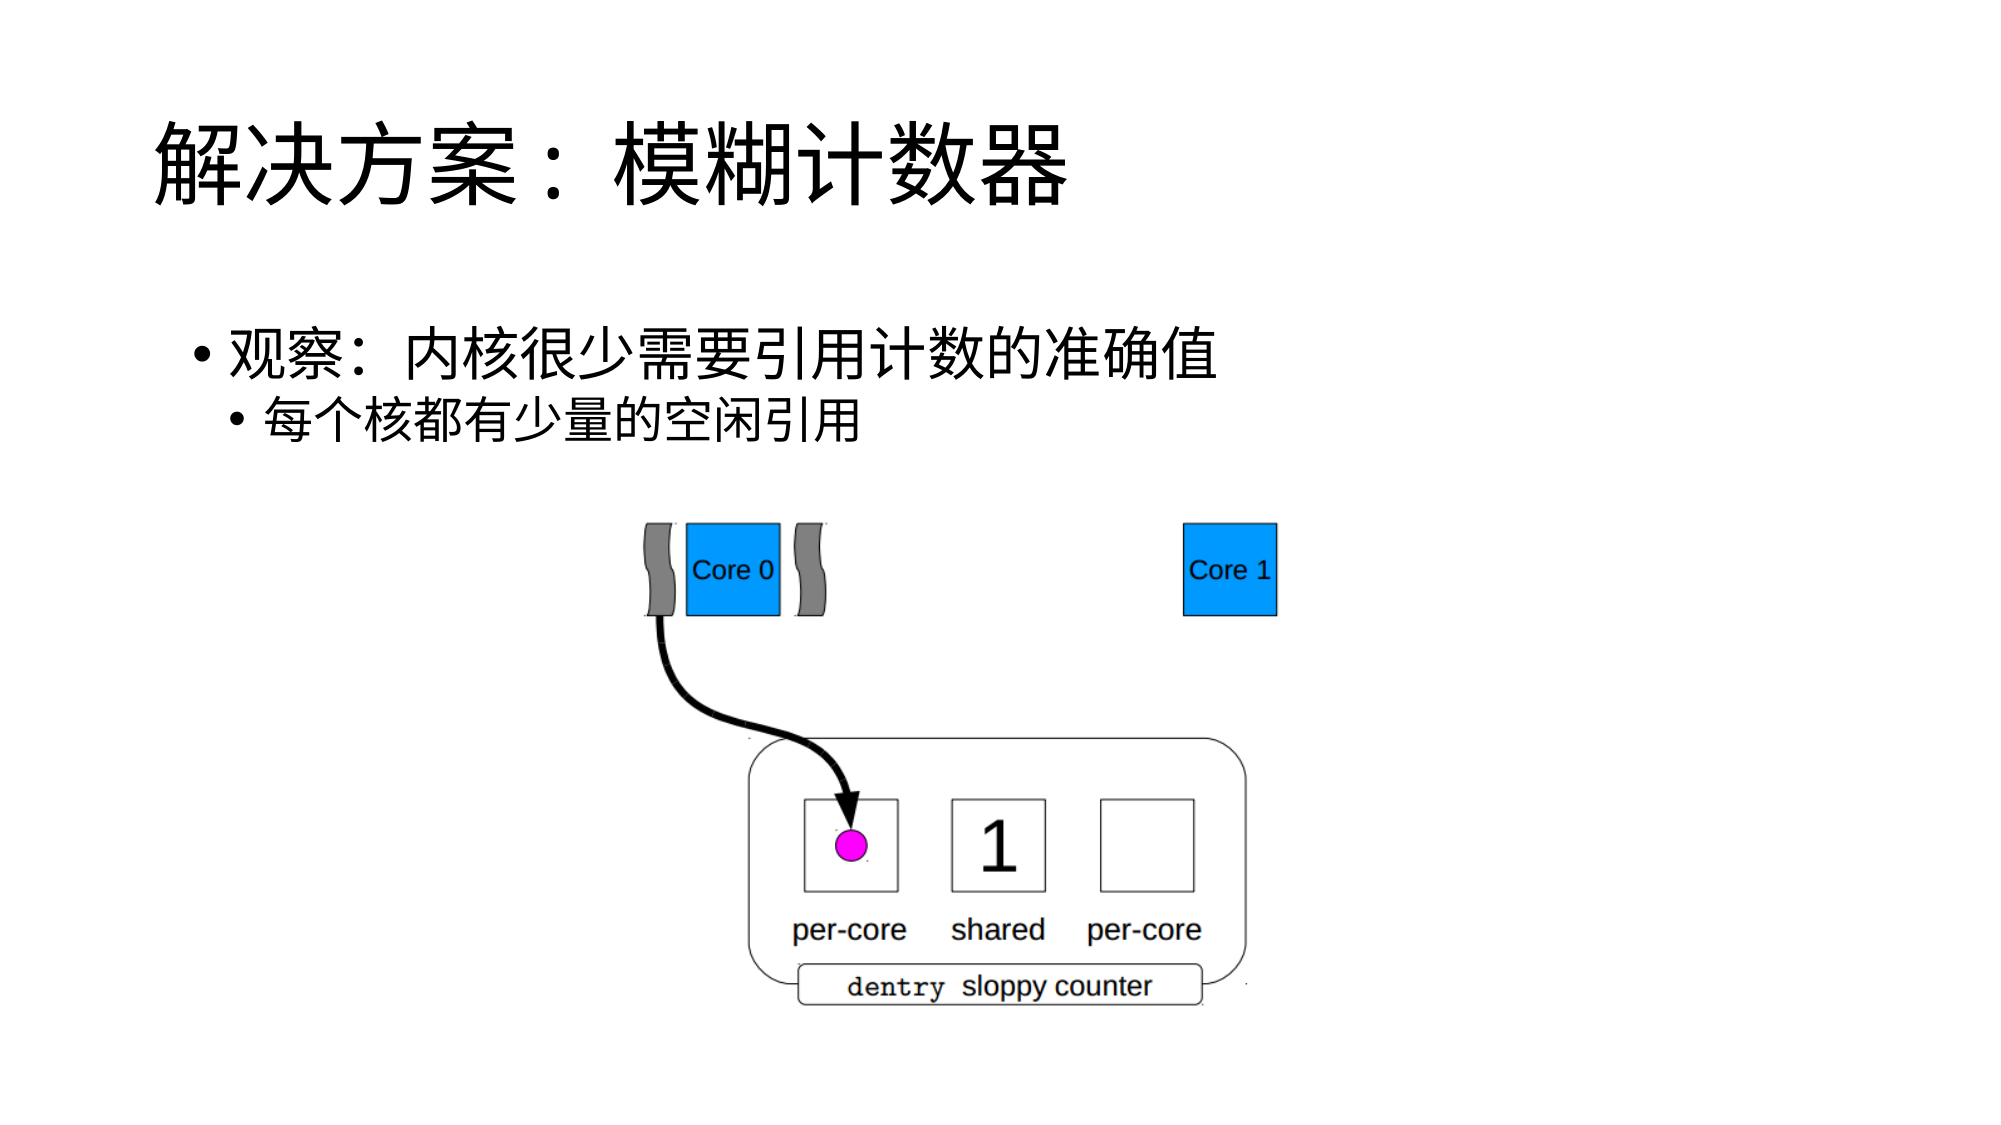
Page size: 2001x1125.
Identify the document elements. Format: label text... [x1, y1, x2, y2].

text_box 解决方案: 模糊计数器 [137, 59, 1863, 278]
picture [548, 516, 1390, 1013]
text_box 观察：内核很少需要引用计数的准确值 每个核都有少量的空闲引用 [178, 318, 1588, 919]
